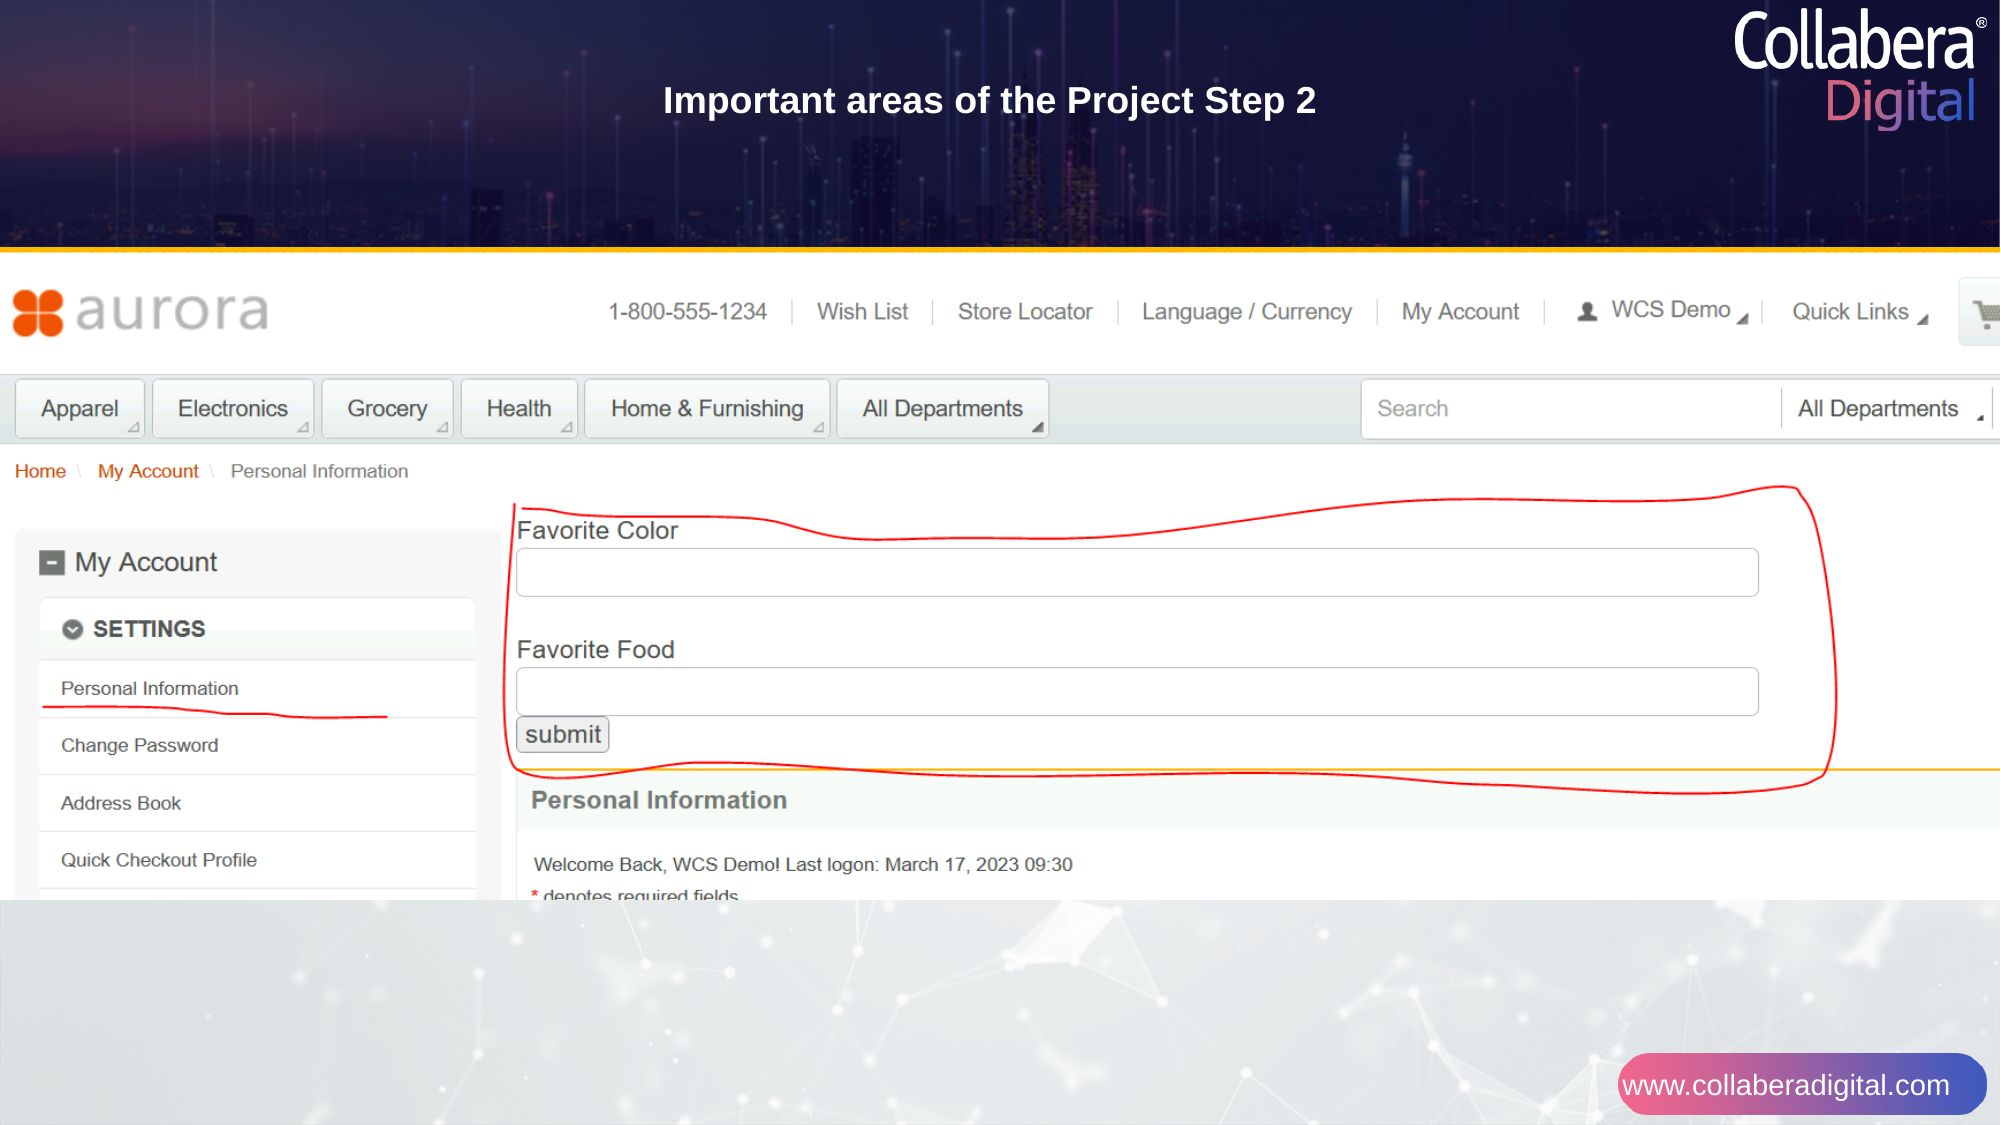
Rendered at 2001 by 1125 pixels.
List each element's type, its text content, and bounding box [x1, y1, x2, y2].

picture [0, 0, 2000, 1125]
text_box Important areas of the Project Step 2 [648, 68, 1333, 129]
